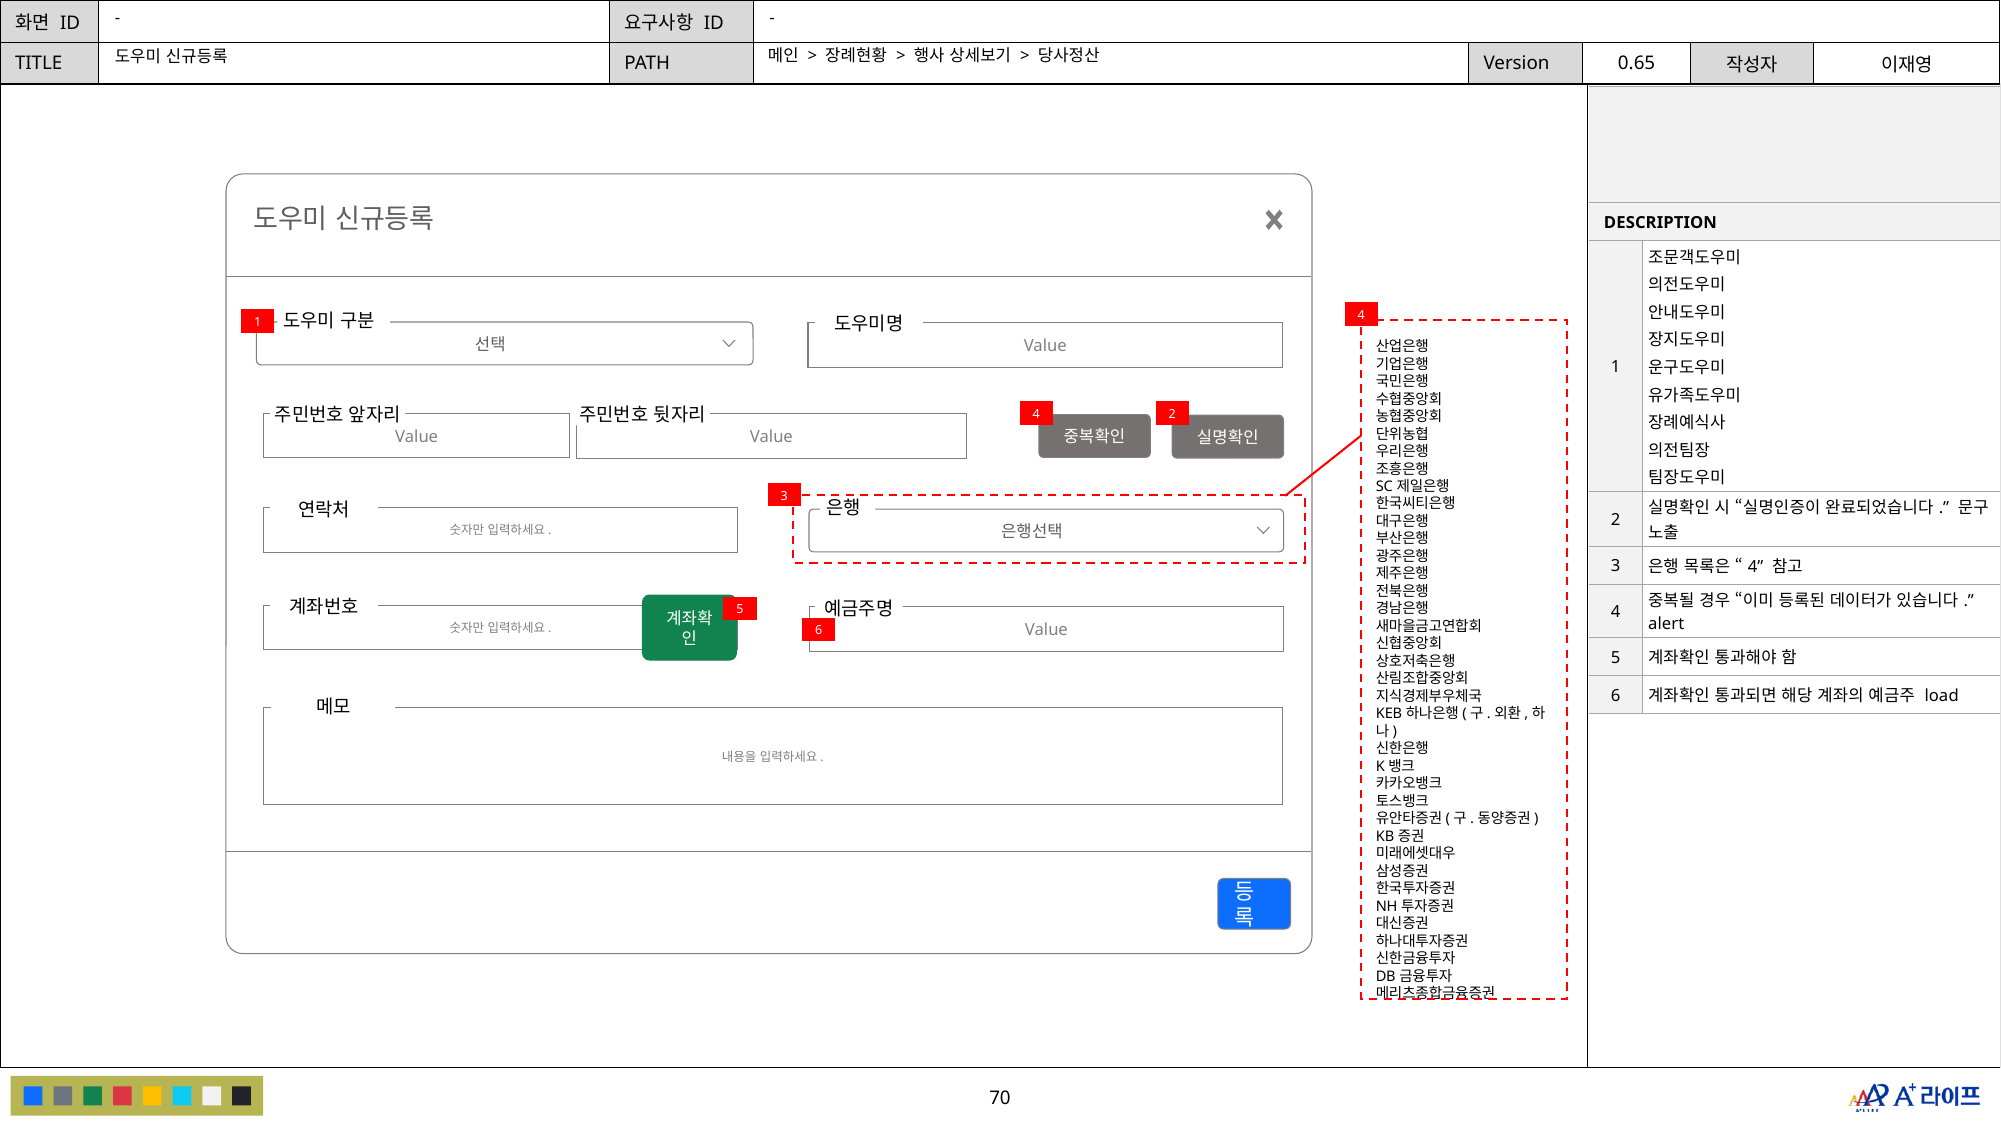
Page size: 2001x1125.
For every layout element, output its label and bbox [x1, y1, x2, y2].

table_cell [1643, 676, 2000, 713]
table_header [1589, 87, 2000, 202]
table_cell [1643, 547, 2000, 584]
table_cell [1643, 492, 2000, 546]
table_cell [1643, 638, 2000, 675]
list [753, 39, 1465, 75]
table_cell [1589, 585, 1642, 637]
table_cell [1589, 492, 1642, 546]
table_cell [1643, 241, 2000, 491]
table_cell [1643, 585, 2000, 637]
text_box [224, 172, 1581, 1009]
table_cell [1589, 676, 1642, 713]
list [99, 1, 610, 37]
list [99, 41, 607, 72]
table_cell [1589, 203, 2000, 240]
table_cell [1589, 241, 1642, 491]
list [754, 1, 1999, 37]
table_cell [1589, 547, 1642, 584]
picture [1848, 1083, 1980, 1112]
table_cell [1589, 638, 1642, 675]
